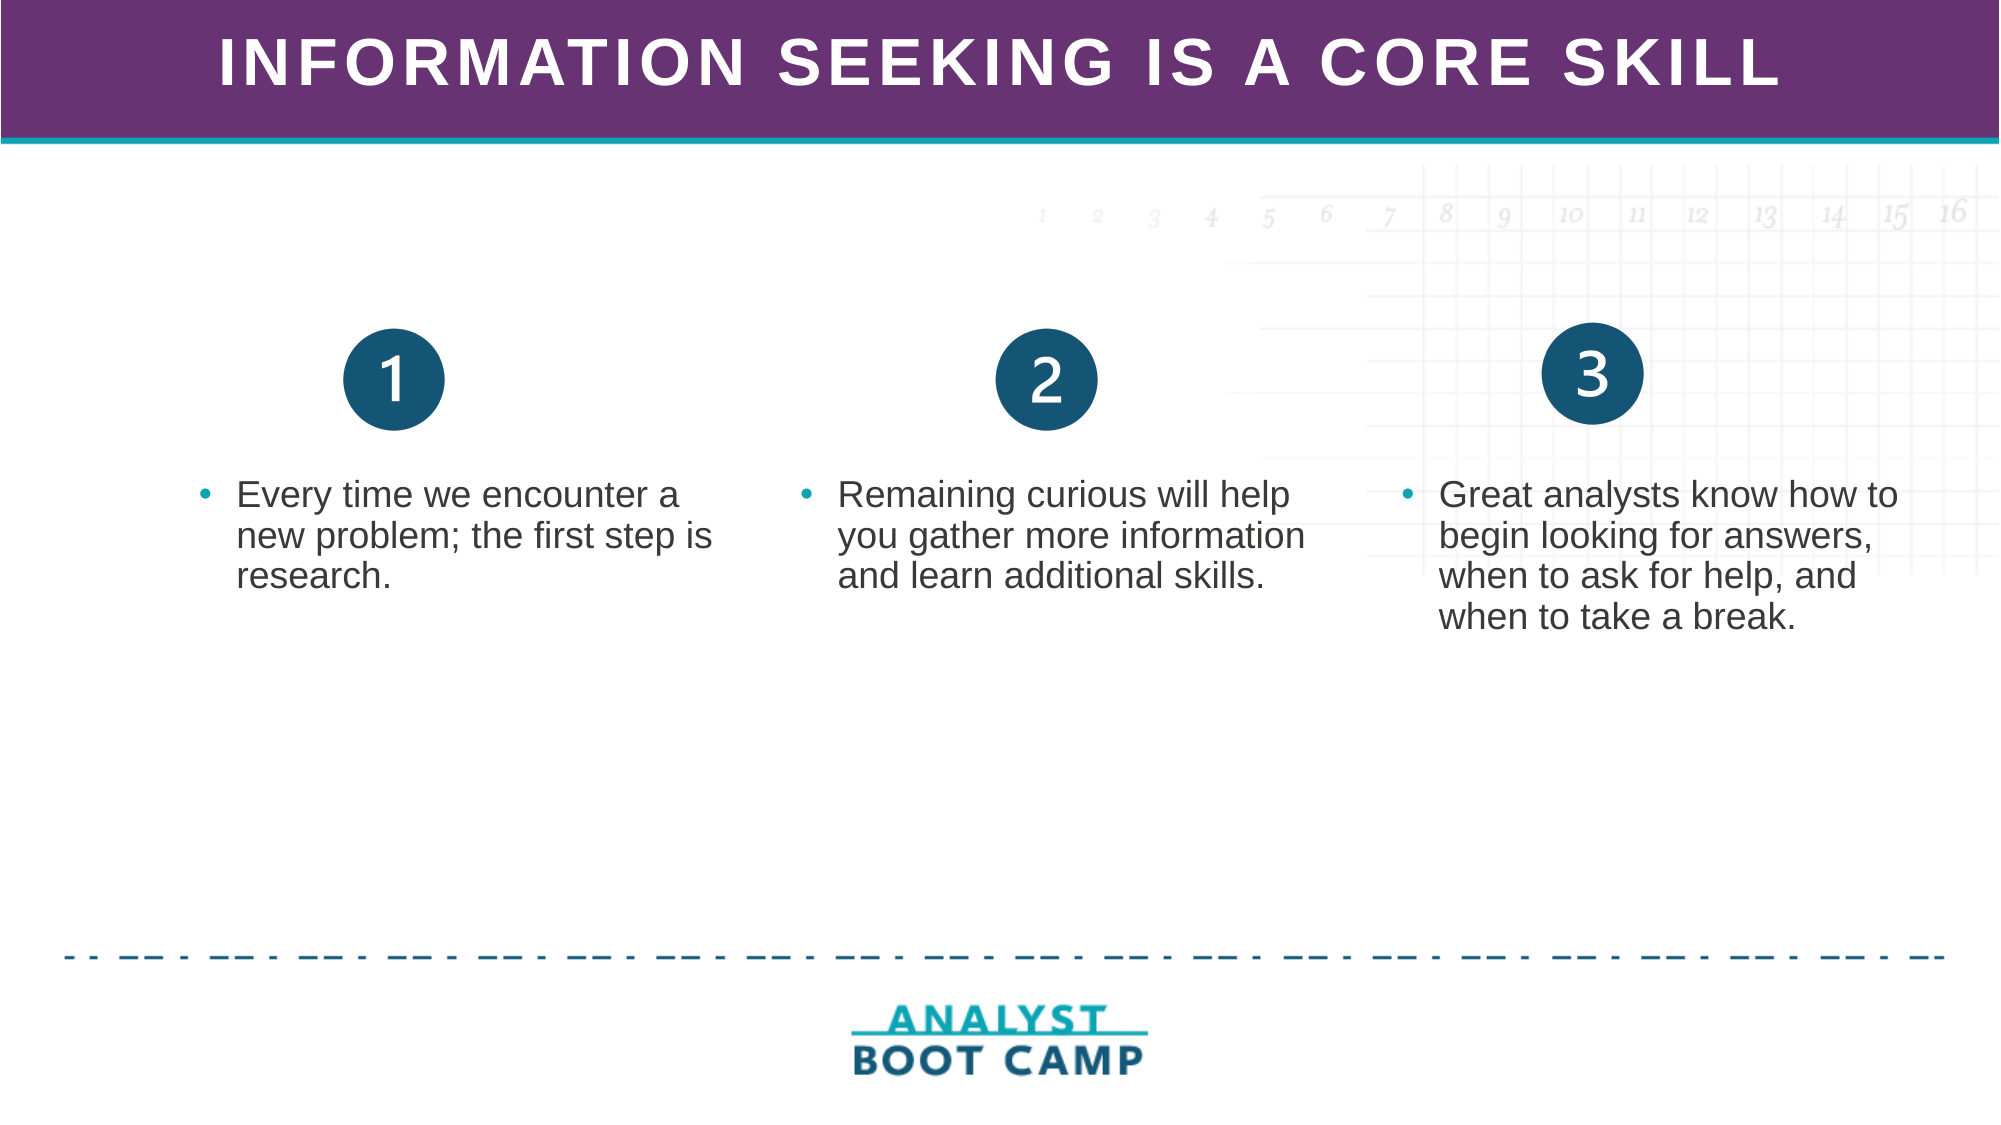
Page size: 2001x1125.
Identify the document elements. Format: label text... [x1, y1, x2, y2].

title INFORMATION SEEKING IS A CORE SKILL [137, 0, 1863, 128]
list Every time we encounter a new problem; the first step is research. Remaining curious will help you gather more information and learn additional skills. Great analysts know how to begin looking for answers, when to ask for help, and when to take a break. [183, 467, 1943, 687]
picture [1, 0, 1999, 1125]
